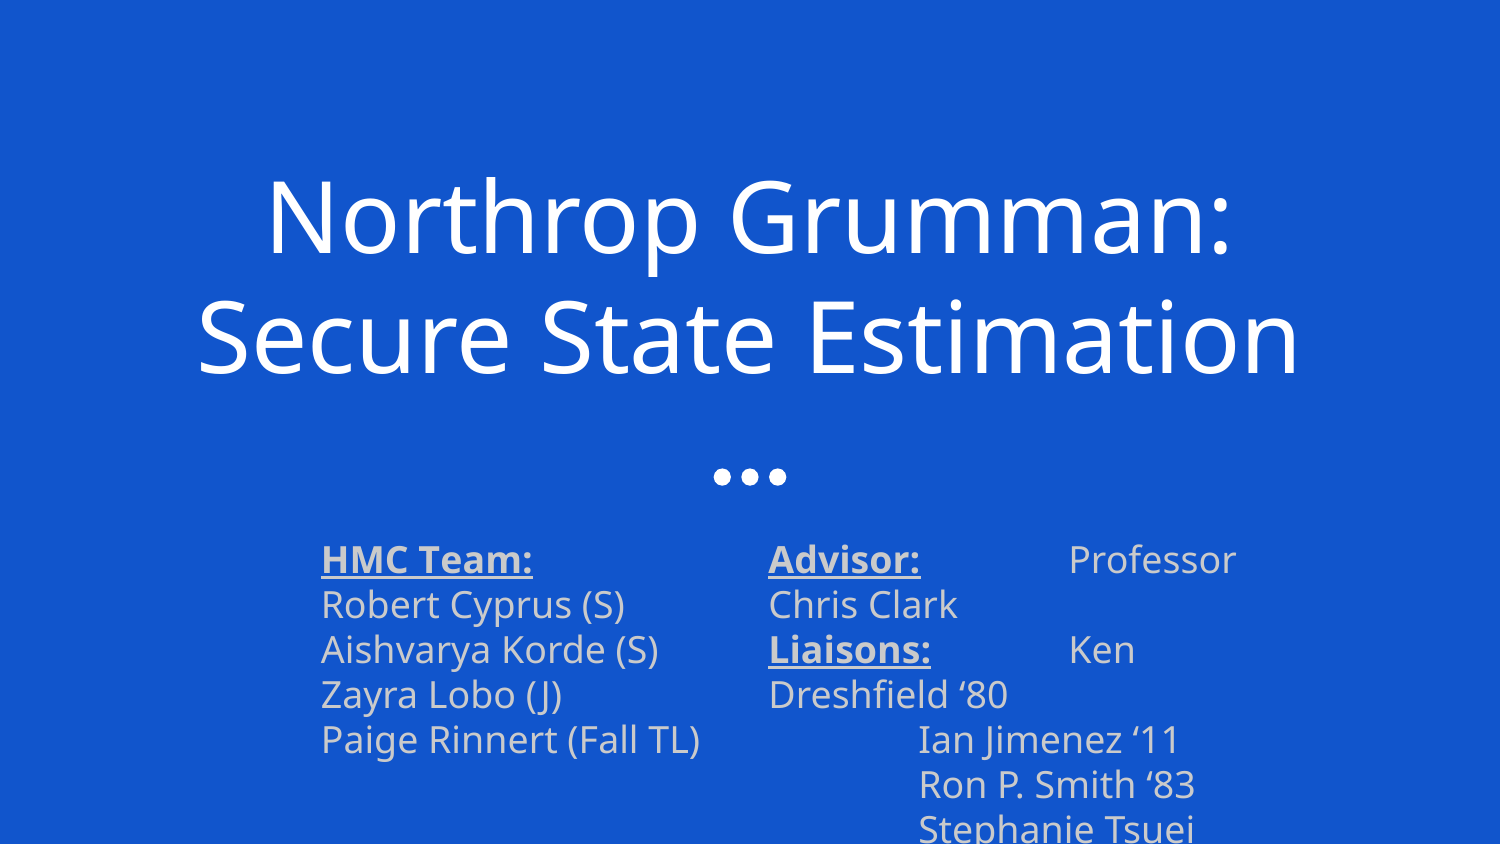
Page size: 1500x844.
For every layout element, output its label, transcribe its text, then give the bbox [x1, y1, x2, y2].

title Northrop Grumman: Secure State Estimation [110, 125, 1390, 409]
subtitle Advisor: Professor Chris Clark Liaisons: Ken Dreshfield ‘80 Ian Jimenez ‘11 Ron P. Smith ‘83 Stephanie Tsuei (Lead) [753, 520, 1311, 785]
subtitle HMC Team: Robert Cyprus (S) Aishvarya Korde (S) Zayra Lobo (J) Paige Rinnert (Fall TL) [305, 520, 716, 785]
